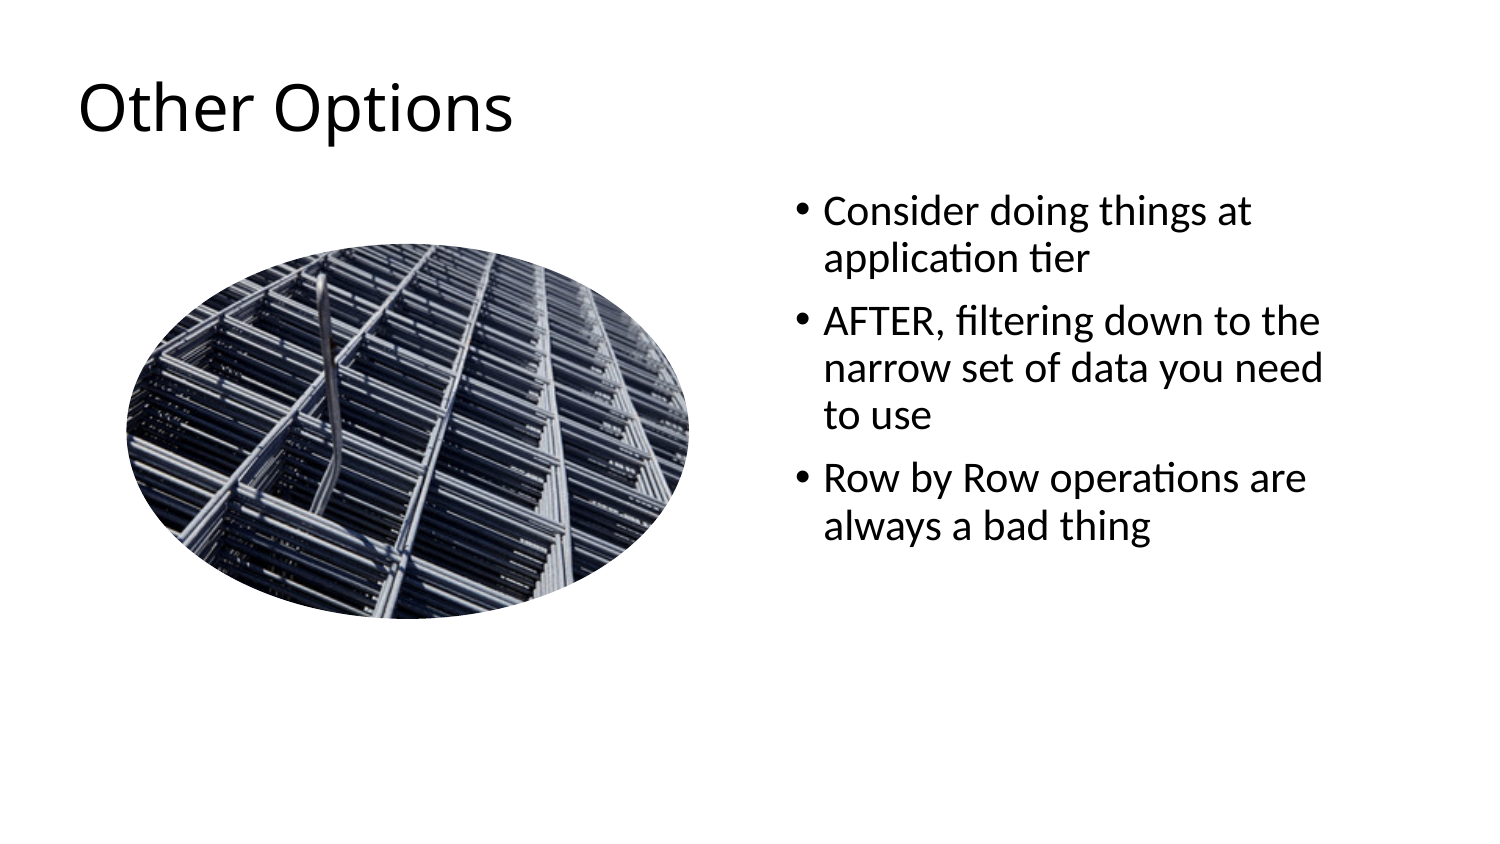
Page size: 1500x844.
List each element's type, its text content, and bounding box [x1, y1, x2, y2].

picture [126, 243, 689, 619]
list Consider doing things at application tier AFTER, filtering down to the narrow set of data you need to use Row by Row operations are always a bad thing [780, 180, 1350, 741]
title Other Options [62, 67, 1228, 153]
